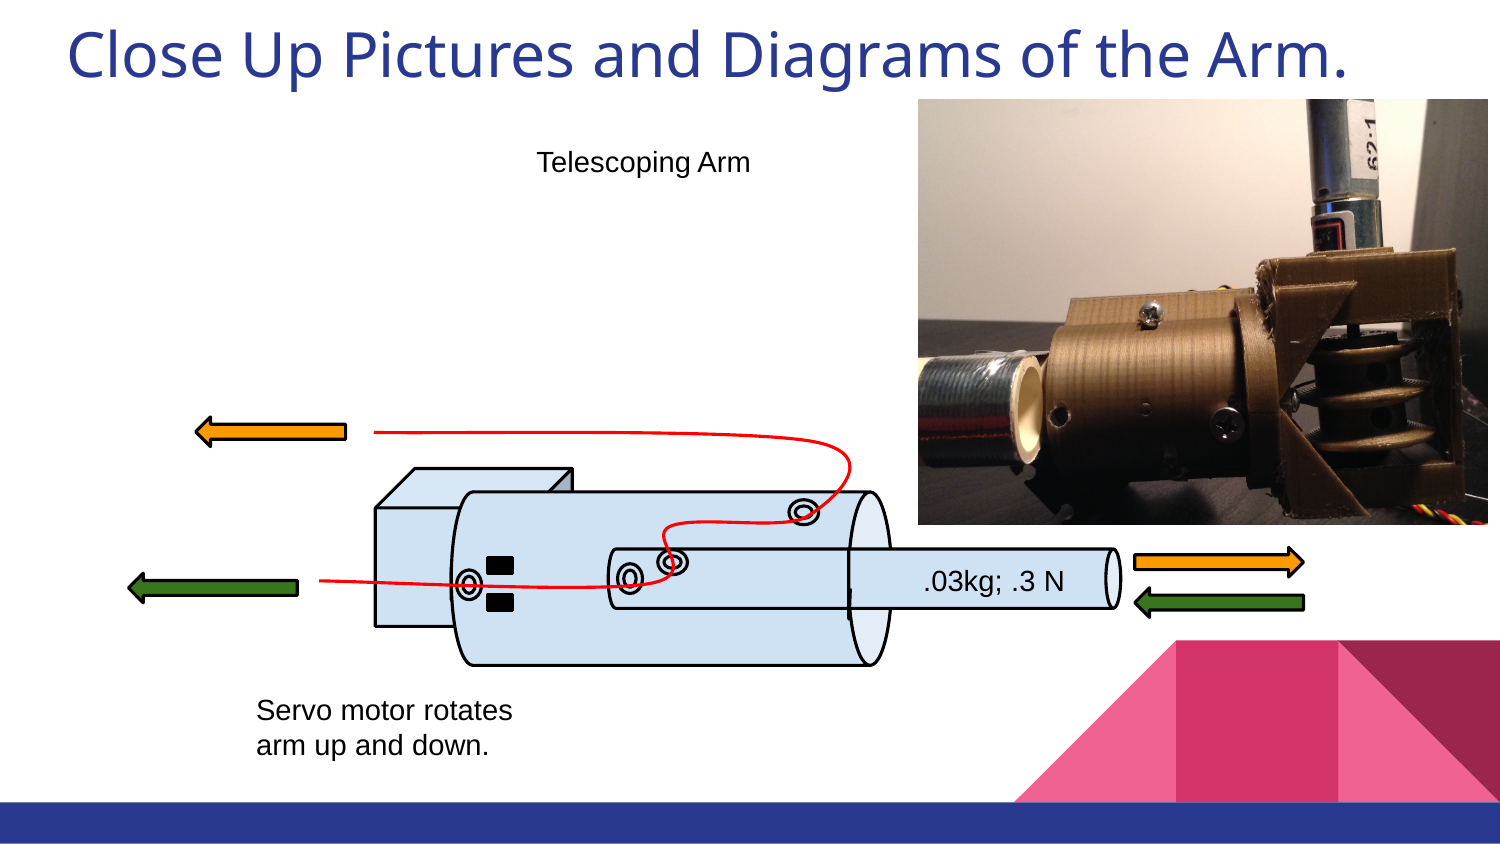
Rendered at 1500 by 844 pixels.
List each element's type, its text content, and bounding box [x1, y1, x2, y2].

text_box [608, 548, 908, 609]
text_box [128, 573, 298, 603]
text_box [1134, 587, 1304, 618]
text_box [319, 432, 850, 588]
text_box [195, 416, 346, 447]
text_box [619, 585, 642, 594]
text_box [669, 549, 688, 575]
picture [918, 99, 1488, 525]
text_box [456, 586, 482, 600]
text_box [487, 557, 513, 574]
title Close Up Pictures and Diagrams of the Arm. [51, 0, 1449, 100]
text_box [1105, 548, 1121, 609]
text_box [1134, 547, 1304, 578]
text_box Telescoping Arm [521, 127, 822, 255]
text_box [794, 510, 819, 525]
text_box [487, 594, 513, 611]
text_box [664, 491, 891, 548]
text_box [375, 583, 454, 627]
text_box [451, 586, 891, 666]
text_box Servo motor rotates arm up and down. [241, 676, 573, 778]
text_box .03kg; .3 N [908, 547, 1105, 623]
